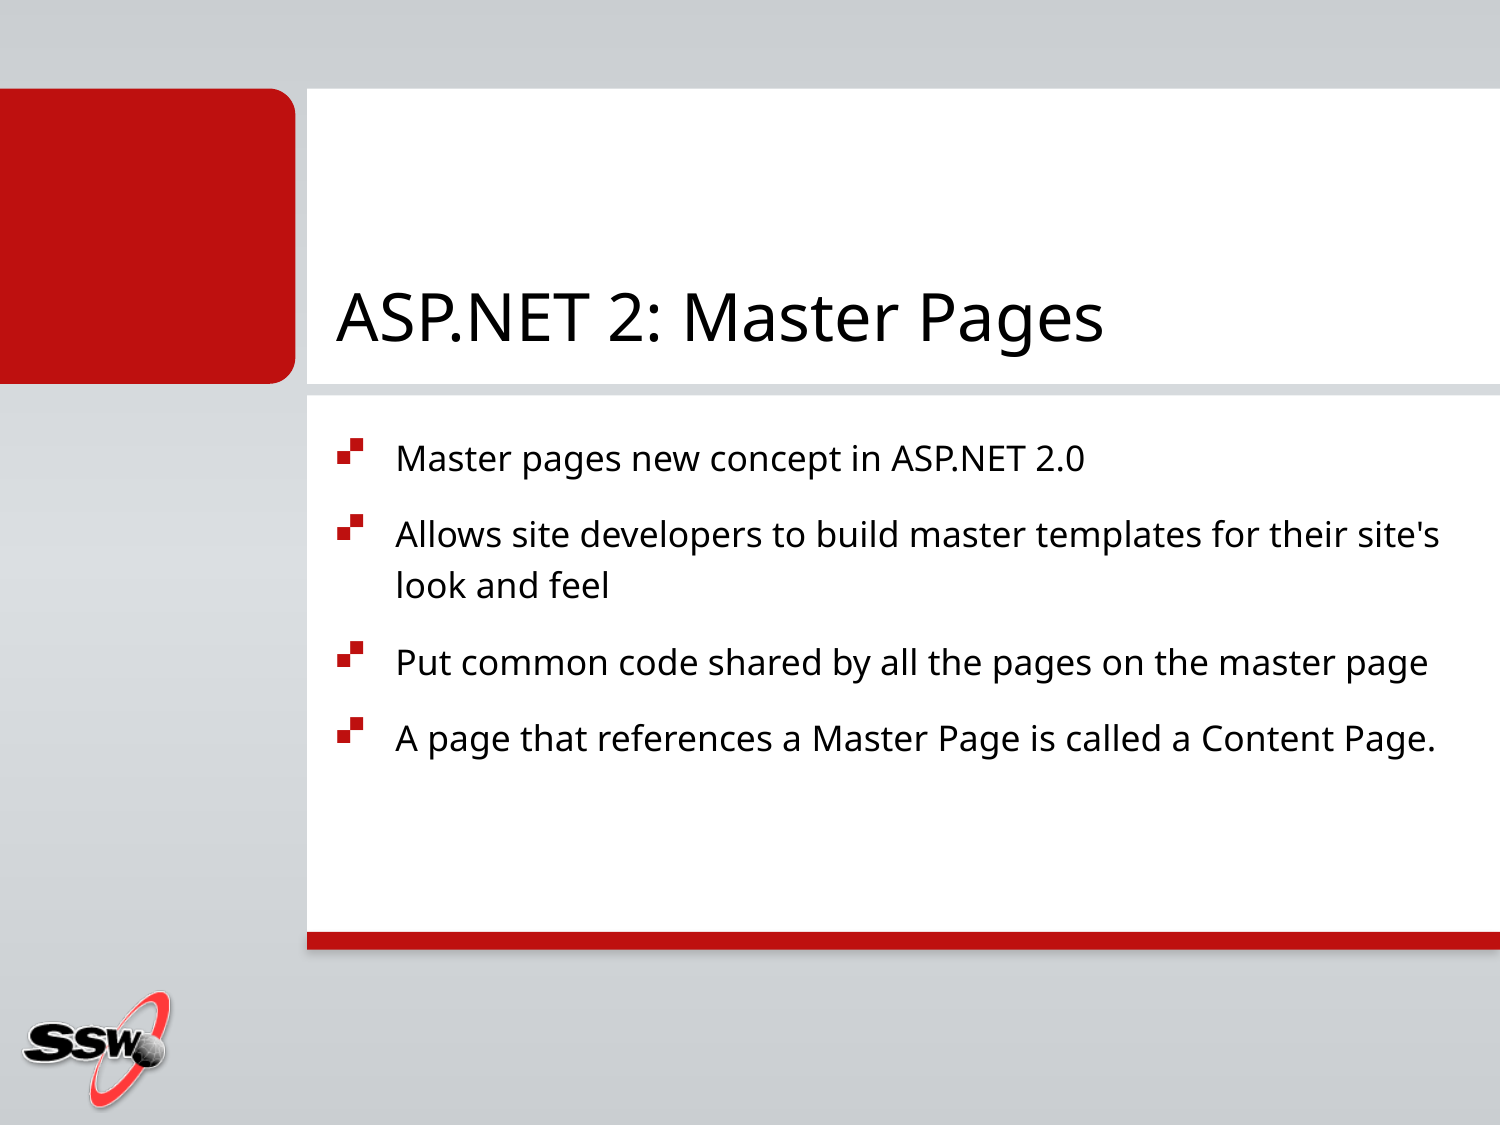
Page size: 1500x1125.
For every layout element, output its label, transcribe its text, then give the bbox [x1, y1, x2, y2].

title ASP.NET 2: Master Pages [306, 88, 1500, 385]
list Master pages new concept in ASP.NET 2.0 Allows site developers to build master templates for their site's look and feel Put common code shared by all the pages on the master page A page that references a Master Page is called a Content Page. [306, 398, 1500, 915]
picture [14, 986, 178, 1113]
